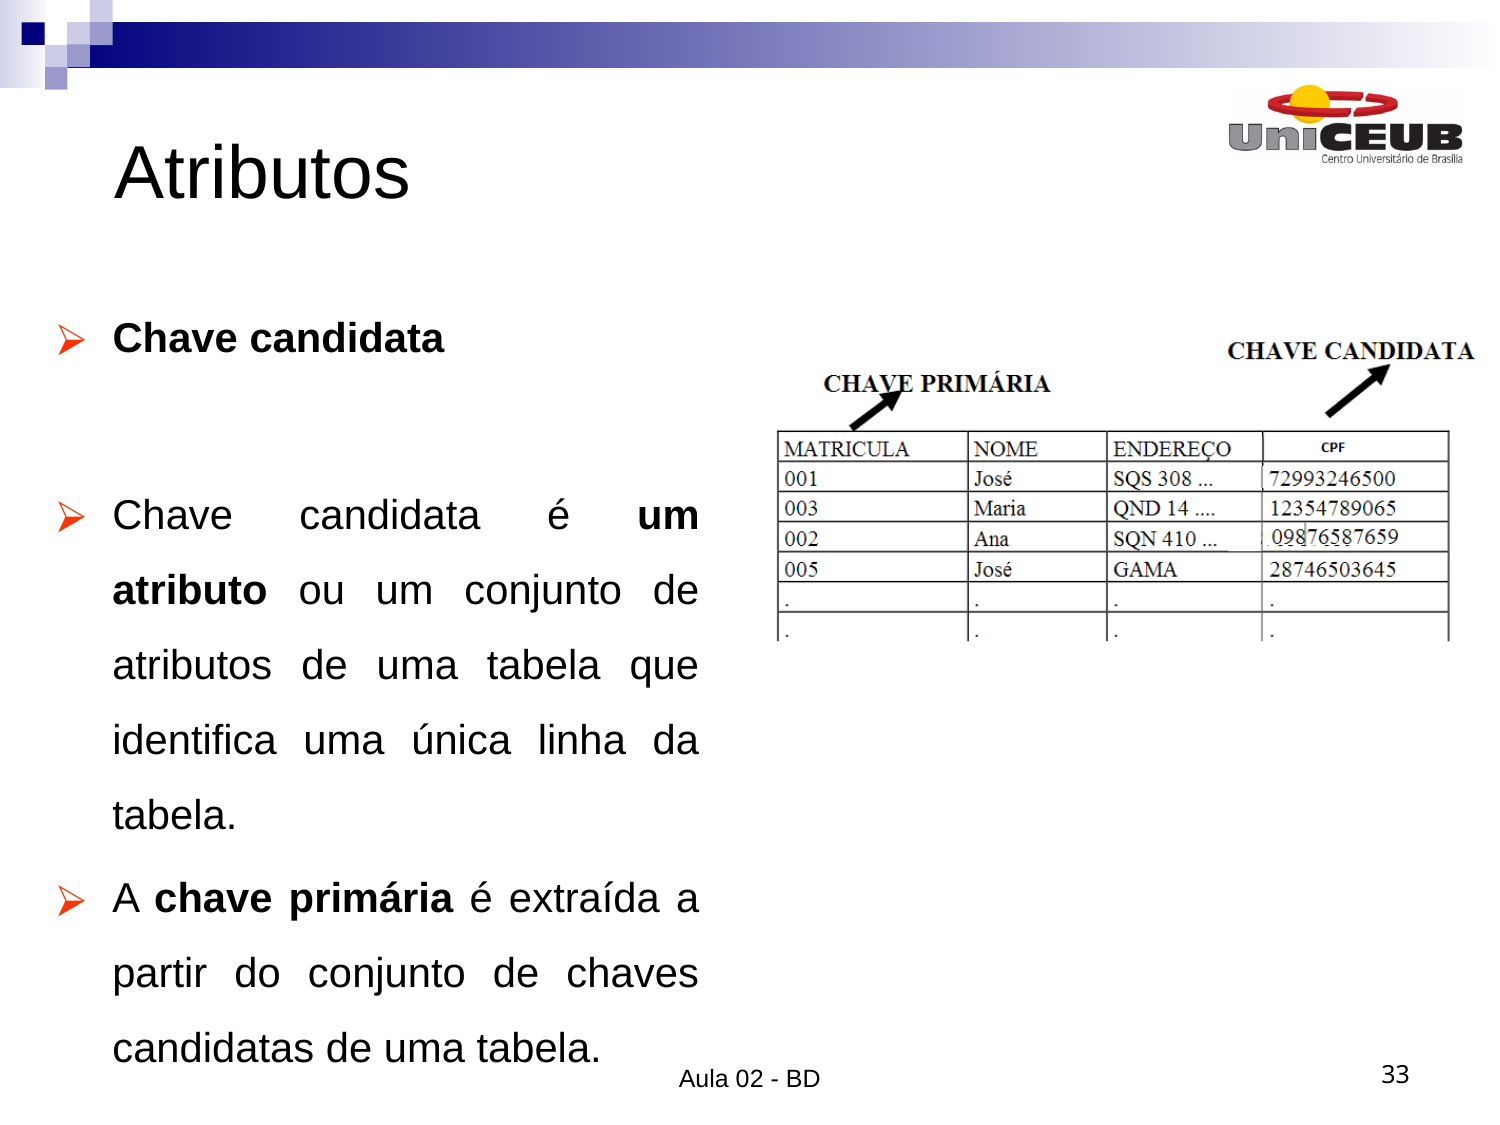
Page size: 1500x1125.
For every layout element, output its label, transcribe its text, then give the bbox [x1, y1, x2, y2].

text_box Chave candidata é um atributo ou um conjunto de atributos de uma tabela que identifica uma única linha da tabela. A chave primária é extraída a partir do conjunto de chaves candidatas de uma tabela. [41, 397, 715, 1059]
picture [1227, 83, 1464, 165]
title Atributos [99, 75, 1425, 263]
picture [759, 337, 1494, 658]
list Chave candidata [41, 220, 715, 397]
text_box 33 [1074, 1024, 1425, 1100]
text_box Aula 02 - BD [512, 1024, 988, 1100]
